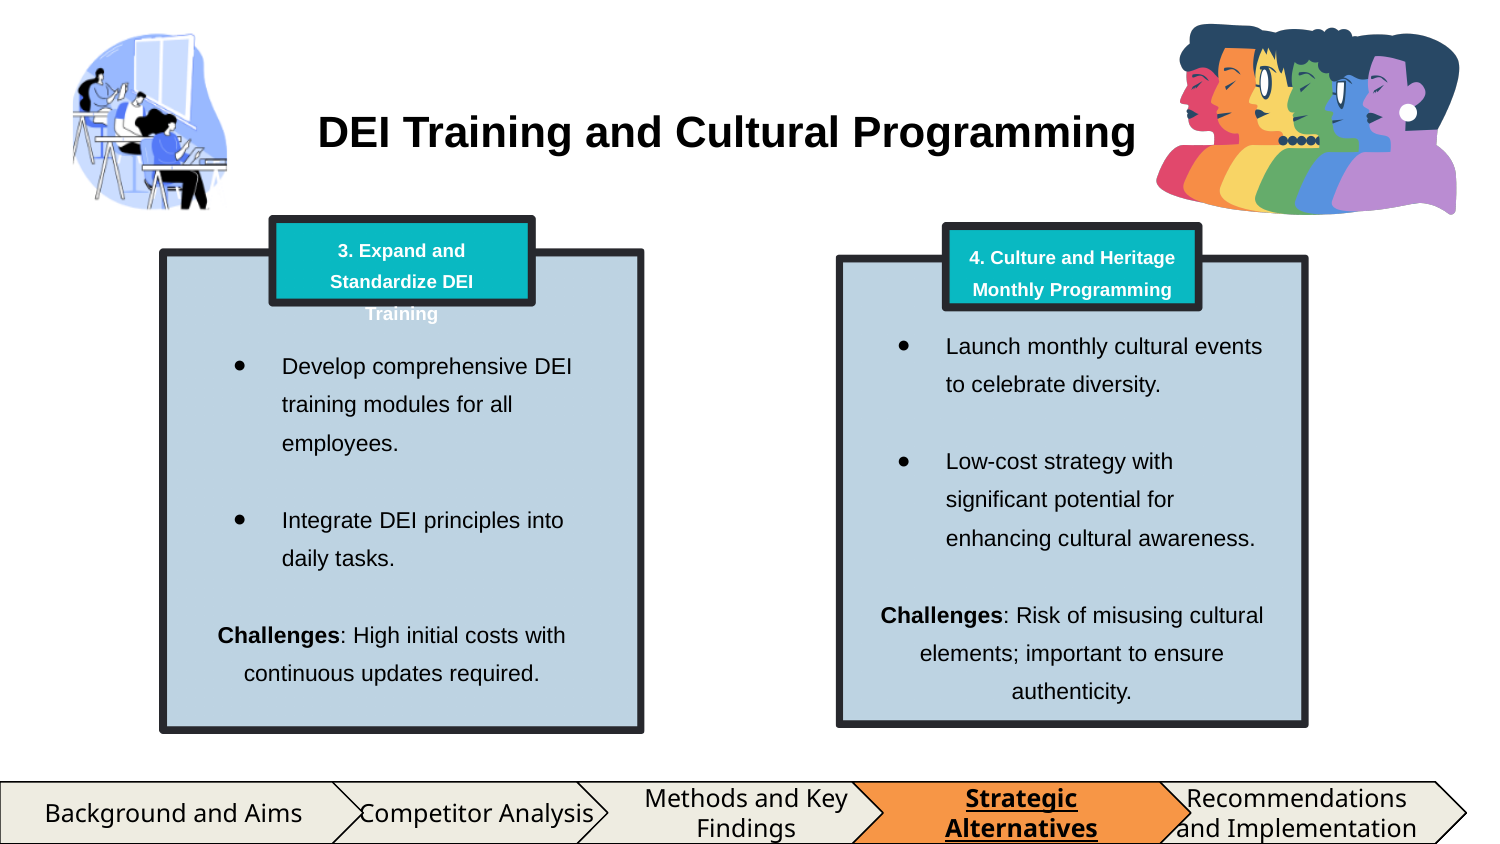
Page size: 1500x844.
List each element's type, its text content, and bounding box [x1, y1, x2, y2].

text_box 3. Expand and Standardize DEI Training [291, 229, 513, 325]
text_box [1153, 16, 1467, 216]
text_box 4. Culture and Heritage Monthly Programming [947, 237, 1197, 300]
text_box [835, 222, 1309, 728]
text_box Background and Aims [0, 781, 364, 844]
text_box [159, 215, 645, 734]
text_box Develop comprehensive DEI training modules for all employees. Integrate DEI principles into daily tasks. Challenges: High initial costs with continuous updates required. [206, 340, 577, 687]
text_box Methods and Key Findings [576, 781, 882, 844]
text_box Recommendations and Implementation [1160, 781, 1467, 844]
text_box Strategic Alternatives [852, 781, 1191, 844]
text_box Launch monthly cultural events to celebrate diversity. Low-cost strategy with significant potential for enhancing cultural awareness. Challenges: Risk of misusing cultural elements; important to ensure authenticity. [870, 297, 1274, 705]
text_box DEI Training and Cultural Programming [310, 82, 1145, 157]
text_box [72, 30, 238, 230]
text_box Competitor Analysis [333, 781, 606, 844]
